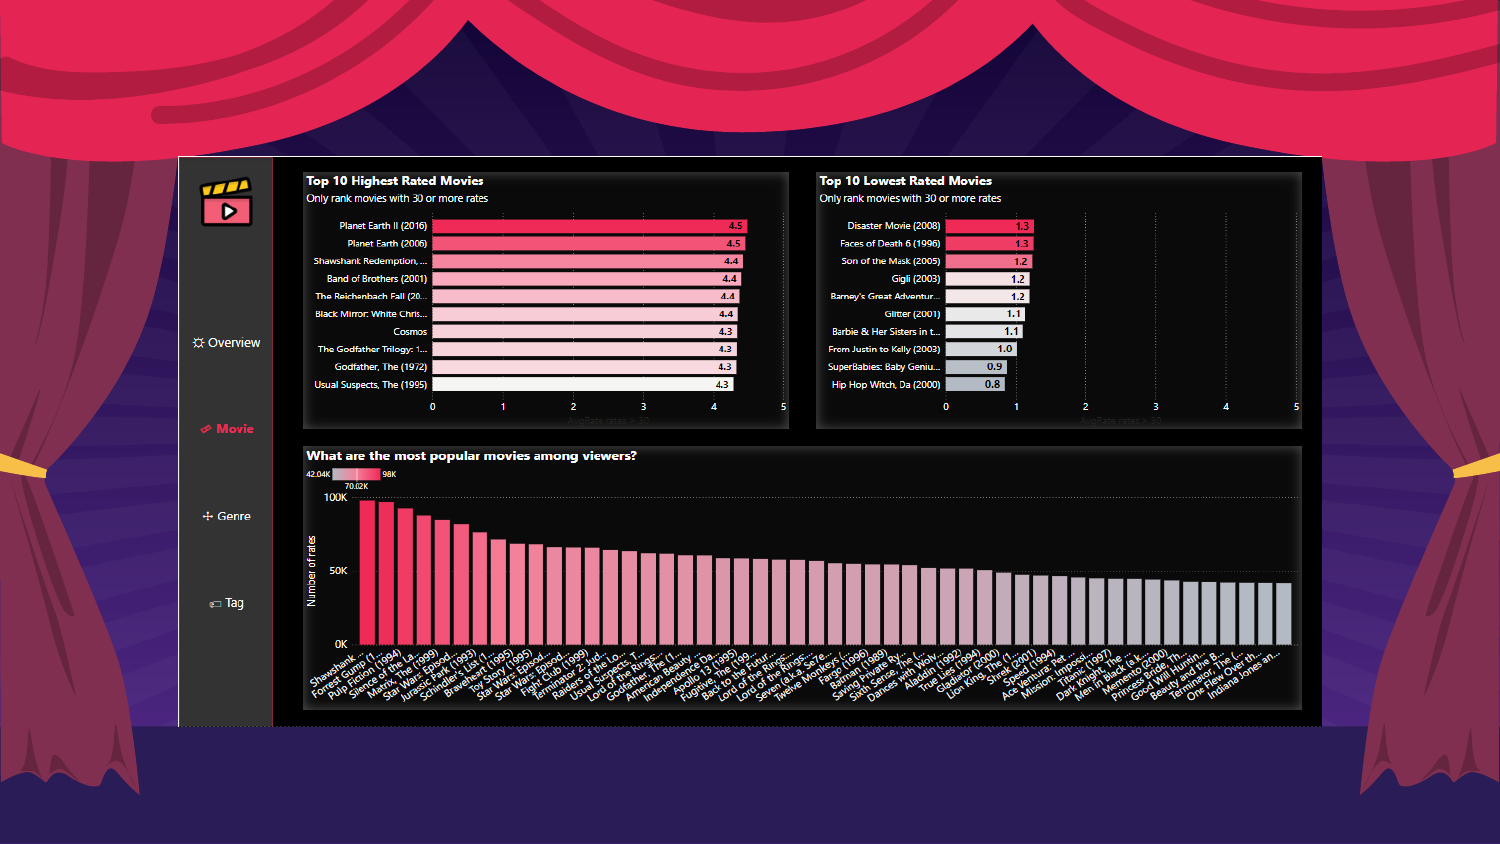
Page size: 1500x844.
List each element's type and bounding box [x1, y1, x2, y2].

picture [177, 156, 1323, 727]
